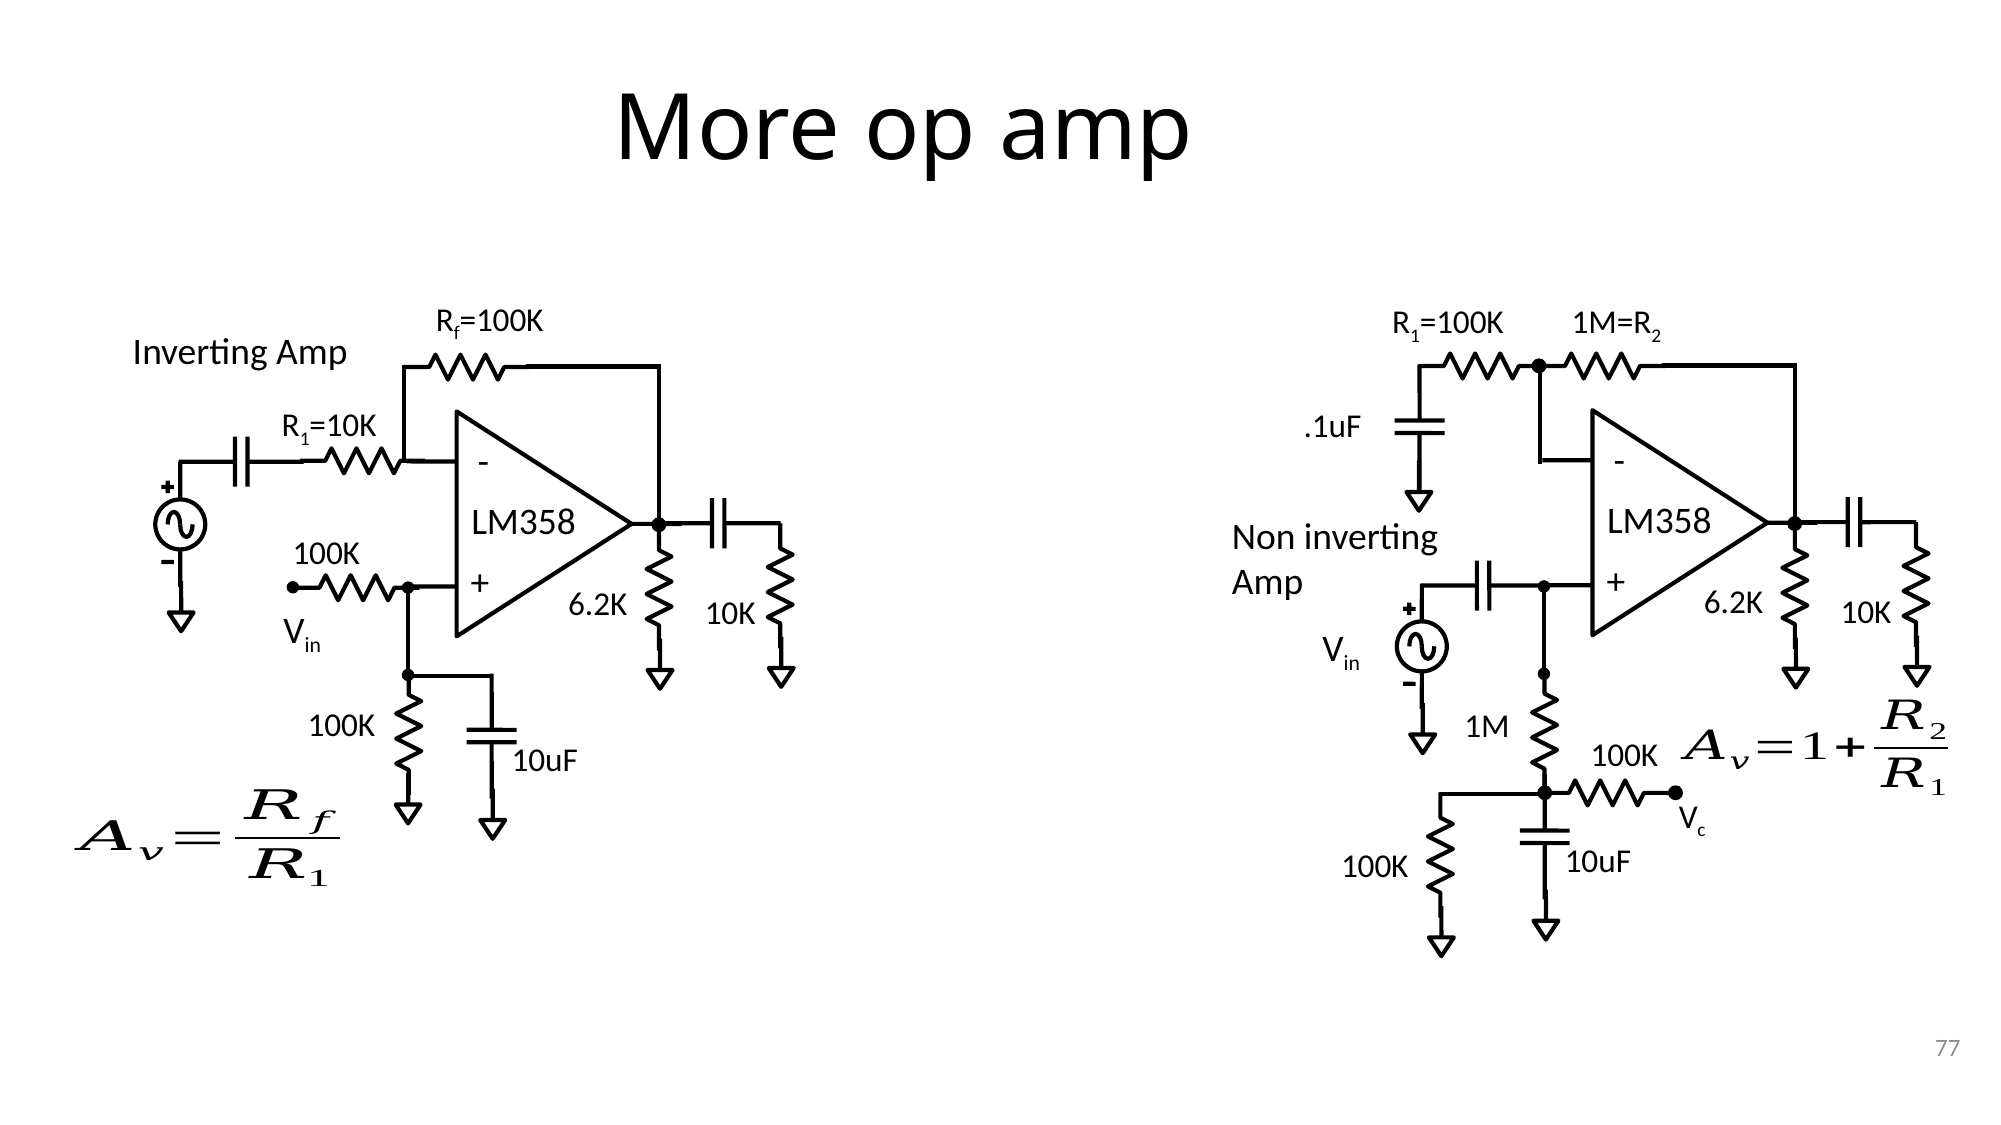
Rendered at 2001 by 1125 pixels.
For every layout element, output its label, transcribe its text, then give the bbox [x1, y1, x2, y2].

title More op amp [41, 58, 1767, 201]
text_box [1217, 292, 1952, 957]
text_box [70, 290, 809, 893]
slide_number 77 [1525, 1016, 1976, 1077]
